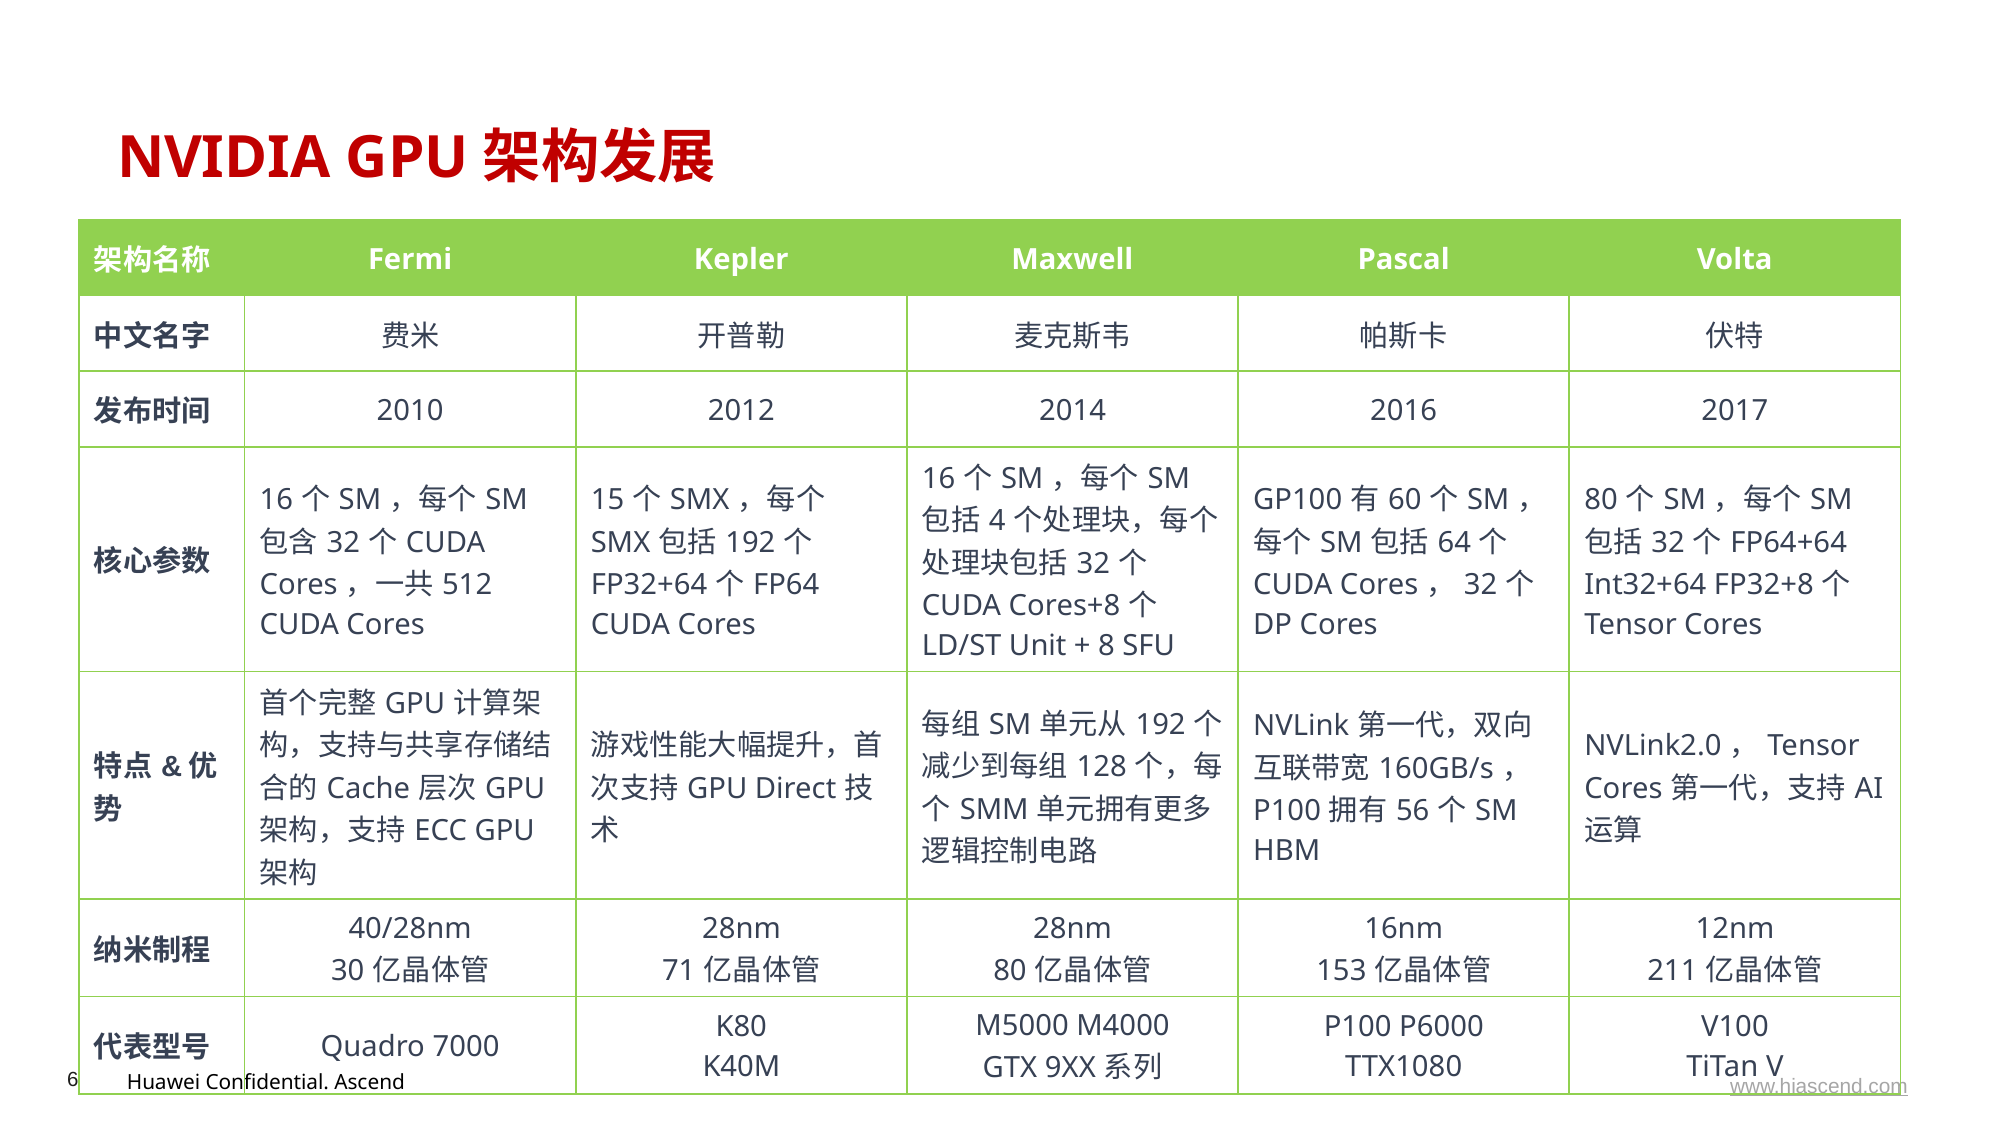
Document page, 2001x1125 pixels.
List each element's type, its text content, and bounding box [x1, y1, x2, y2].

table_cell 2016 [1239, 372, 1568, 446]
table_cell 麦克斯韦 [908, 296, 1237, 370]
table_cell 16nm 153亿晶体管 [1239, 900, 1568, 996]
table_cell 2014 [908, 372, 1237, 446]
table_cell 28nm 80亿晶体管 [908, 900, 1237, 996]
table_header Pascal [1239, 221, 1568, 295]
table_cell NVLink2.0，Tensor Cores第一代，支持AI运算 [1570, 672, 1900, 898]
title NVIDIA GPU架构发展 [102, 111, 1901, 209]
table_cell 2010 [245, 372, 575, 446]
table_cell GP100有60个SM，每个SM包括64个CUDA Cores，32个DP Cores [1239, 448, 1568, 671]
table_cell 2012 [577, 372, 906, 446]
table_cell P100 P6000 TTX1080 [1239, 997, 1568, 1093]
table_header Maxwell [908, 221, 1237, 295]
table_cell 12nm 211亿晶体管 [1570, 900, 1900, 996]
table_cell 纳米制程 [80, 900, 244, 996]
table_header Fermi [245, 221, 575, 295]
table_cell 费米 [245, 296, 575, 370]
table_cell 游戏性能大幅提升，首次支持GPU Direct技术 [577, 672, 906, 898]
table_cell 80个SM，每个SM包括32个FP64+64 Int32+64 FP32+8个Tensor Cores [1570, 448, 1900, 671]
table_header Volta [1570, 221, 1900, 295]
table_header 架构名称 [80, 221, 244, 295]
table_cell 代表型号 [80, 997, 244, 1093]
table_cell 16个SM，每个SM包括4个处理块，每个处理块包括32个CUDA Cores+8个LD/ST Unit + 8 SFU [908, 448, 1237, 671]
table_cell 16个SM，每个SM包含32个CUDA Cores，一共512 CUDA Cores [245, 448, 575, 671]
table_cell M5000 M4000 GTX 9XX系列 [908, 997, 1237, 1093]
table_cell 发布时间 [80, 372, 244, 446]
table_cell 28nm 71亿晶体管 [577, 900, 906, 996]
table_cell K80 K40M [577, 997, 906, 1093]
table_cell 伏特 [1570, 296, 1900, 370]
table_cell 核心参数 [80, 448, 244, 671]
table_header Kepler [577, 221, 906, 295]
table_cell V100 TiTan V [1570, 997, 1900, 1093]
table_cell Quadro 7000 [245, 997, 575, 1093]
table_cell 首个完整GPU计算架构，支持与共享存储结合的Cache层次GPU架构，支持ECC GPU架构 [245, 672, 575, 898]
table_cell 开普勒 [577, 296, 906, 370]
table_cell 15个SMX，每个SMX包括192个FP32+64个FP64 CUDA Cores [577, 448, 906, 671]
table_cell 特点&优势 [80, 672, 244, 898]
table_cell 40/28nm 30亿晶体管 [245, 900, 575, 996]
table_cell 每组SM单元从192个减少到每组128个，每个SMM单元拥有更多逻辑控制电路 [908, 672, 1237, 898]
table_cell 2017 [1570, 372, 1900, 446]
table_cell 中文名字 [80, 296, 244, 370]
table_cell NVLink第一代，双向互联带宽160GB/s，P100拥有56个SM HBM [1239, 672, 1568, 898]
table_cell 帕斯卡 [1239, 296, 1568, 370]
